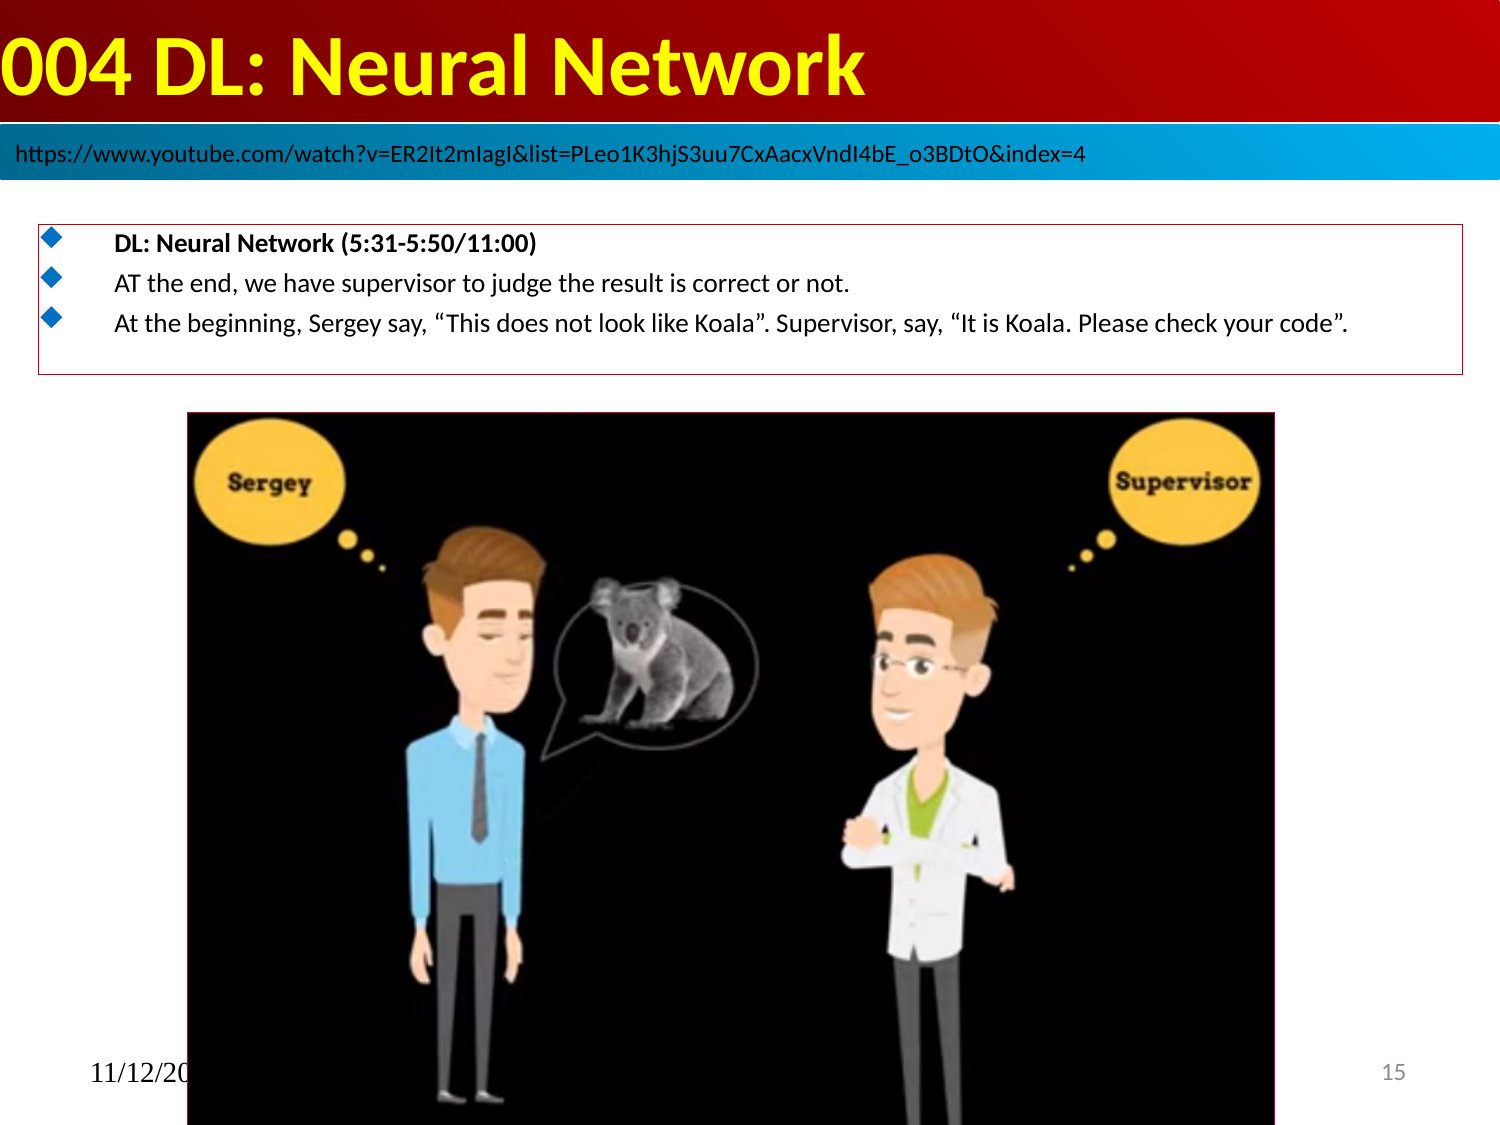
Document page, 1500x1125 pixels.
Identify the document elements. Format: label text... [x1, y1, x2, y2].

text_box https://www.youtube.com/watch?v=ER2It2mIagI&list=PLeo1K3hjS3uu7CxAacxVndI4bE_o3BDtO&index=4 [0, 124, 1500, 180]
slide_number <number> [1279, 1042, 1422, 1099]
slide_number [75, 1042, 182, 1099]
subtitle DL: Neural Network (5:31-5:50/11:00) AT the end, we have supervisor to judge the result is correct or not. At the beginning, Sergey say, “This does not look like Koala”. Supervisor, say, “It is Koala. Please check your code”. [38, 224, 1463, 375]
title 004 DL: Neural Network [0, 0, 1500, 122]
picture [187, 412, 1276, 1125]
